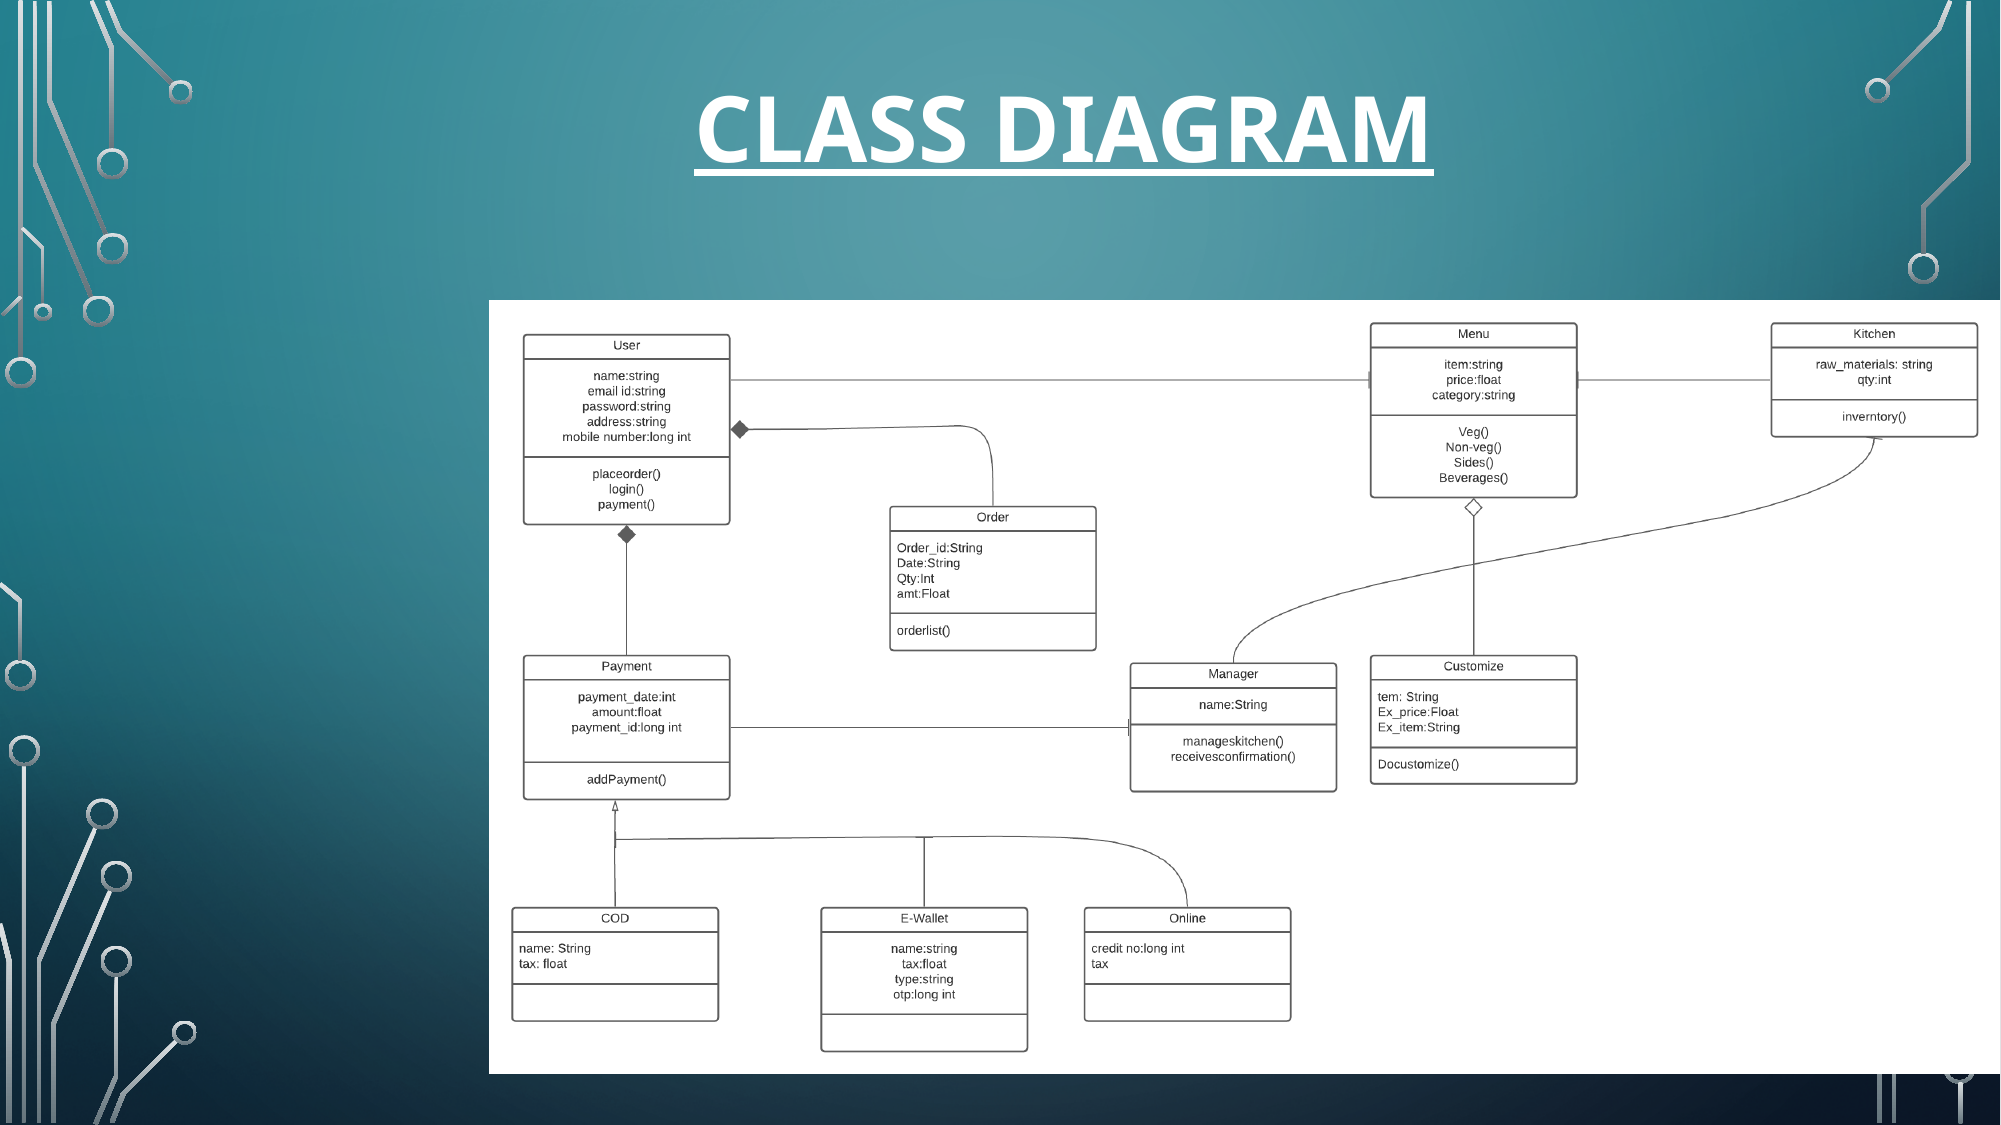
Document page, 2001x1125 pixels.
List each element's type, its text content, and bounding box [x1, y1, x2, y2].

text_box CLASS DIAGRAM [286, 75, 1843, 301]
picture [489, 300, 2000, 1074]
